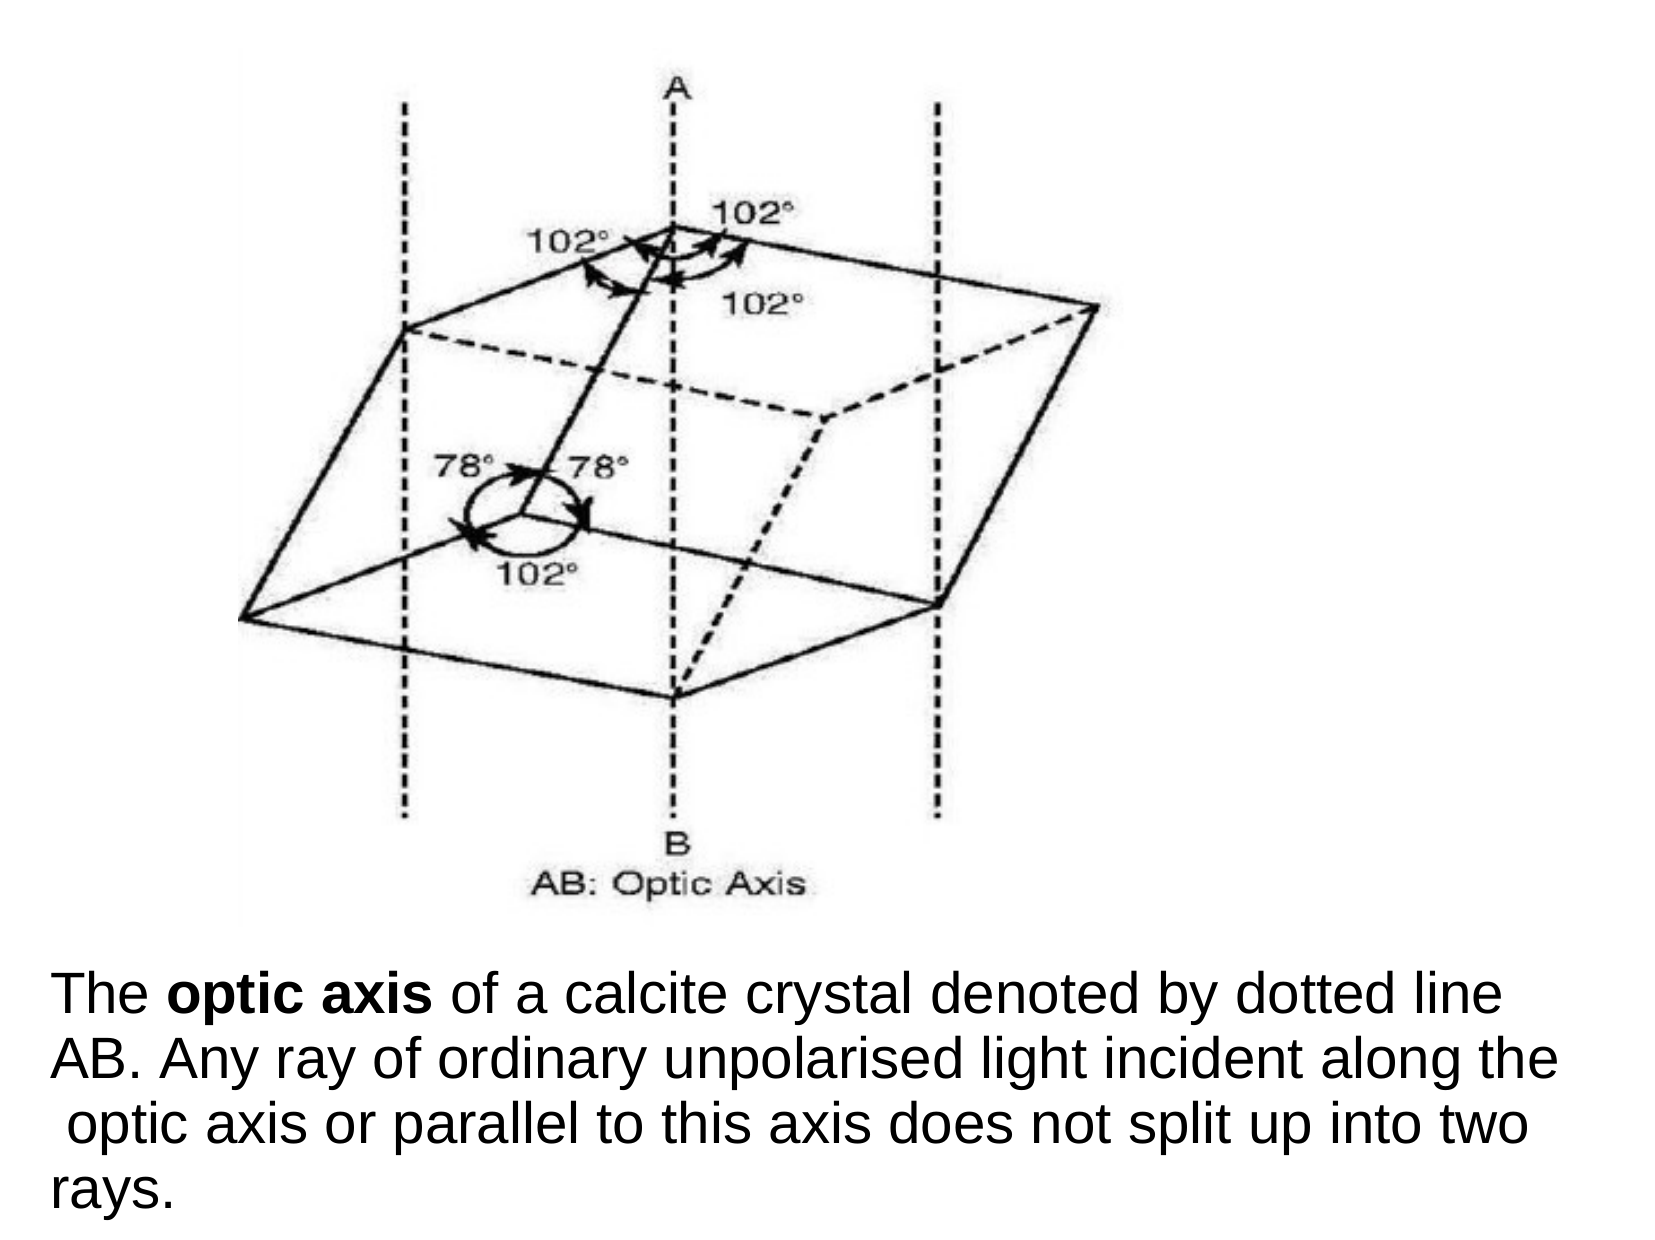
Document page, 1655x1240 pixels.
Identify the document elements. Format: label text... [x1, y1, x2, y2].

text_box The optic axis of a calcite crystal denoted by dotted line AB. Any ray of ordinary unpolarised light incident along the optic axis or parallel to this axis does not split up into two rays. [48, 951, 1564, 1221]
text_box [238, 48, 1124, 928]
